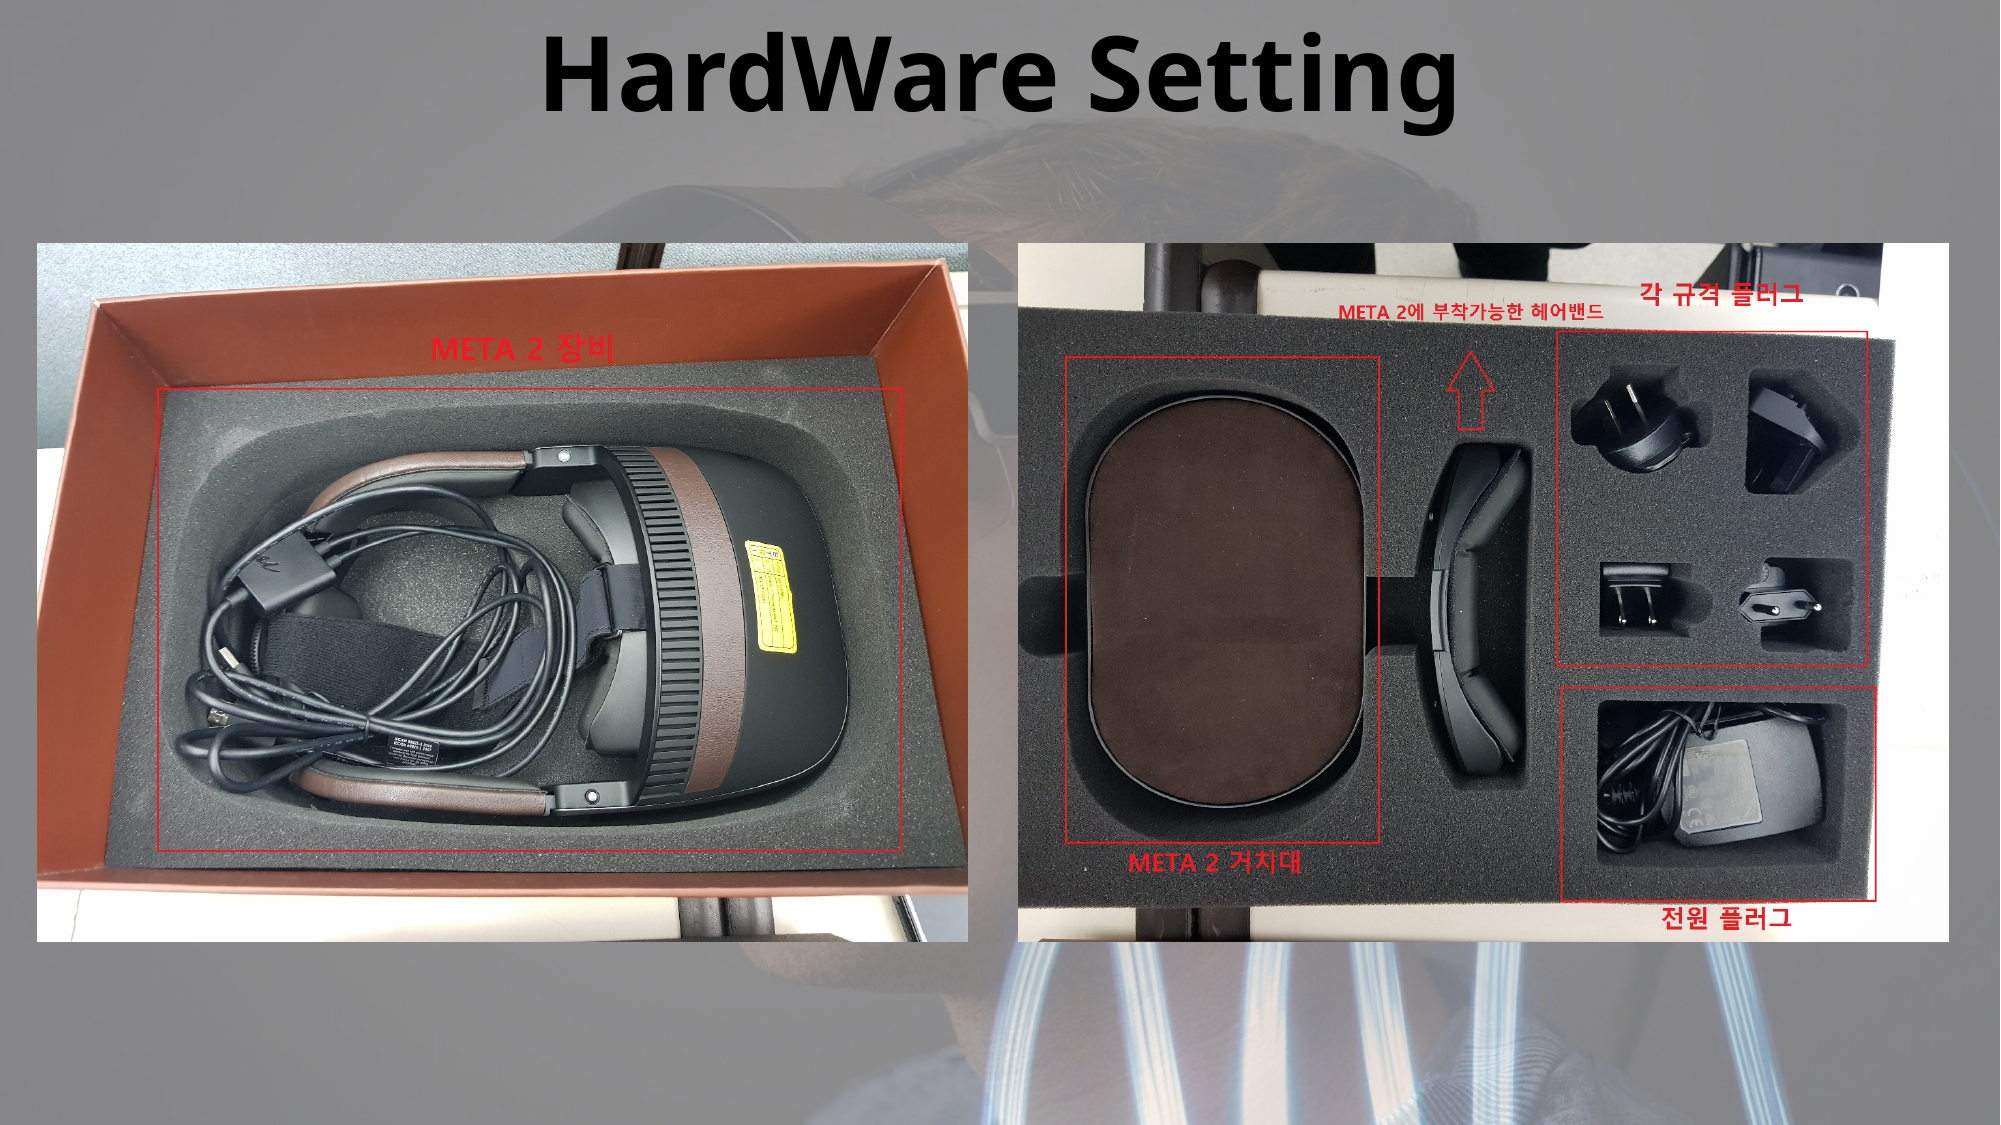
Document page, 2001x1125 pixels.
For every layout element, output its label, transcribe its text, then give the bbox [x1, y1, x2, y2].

picture [1018, 243, 1949, 942]
picture [36, 243, 968, 942]
text_box HardWare Setting [0, 0, 2000, 140]
